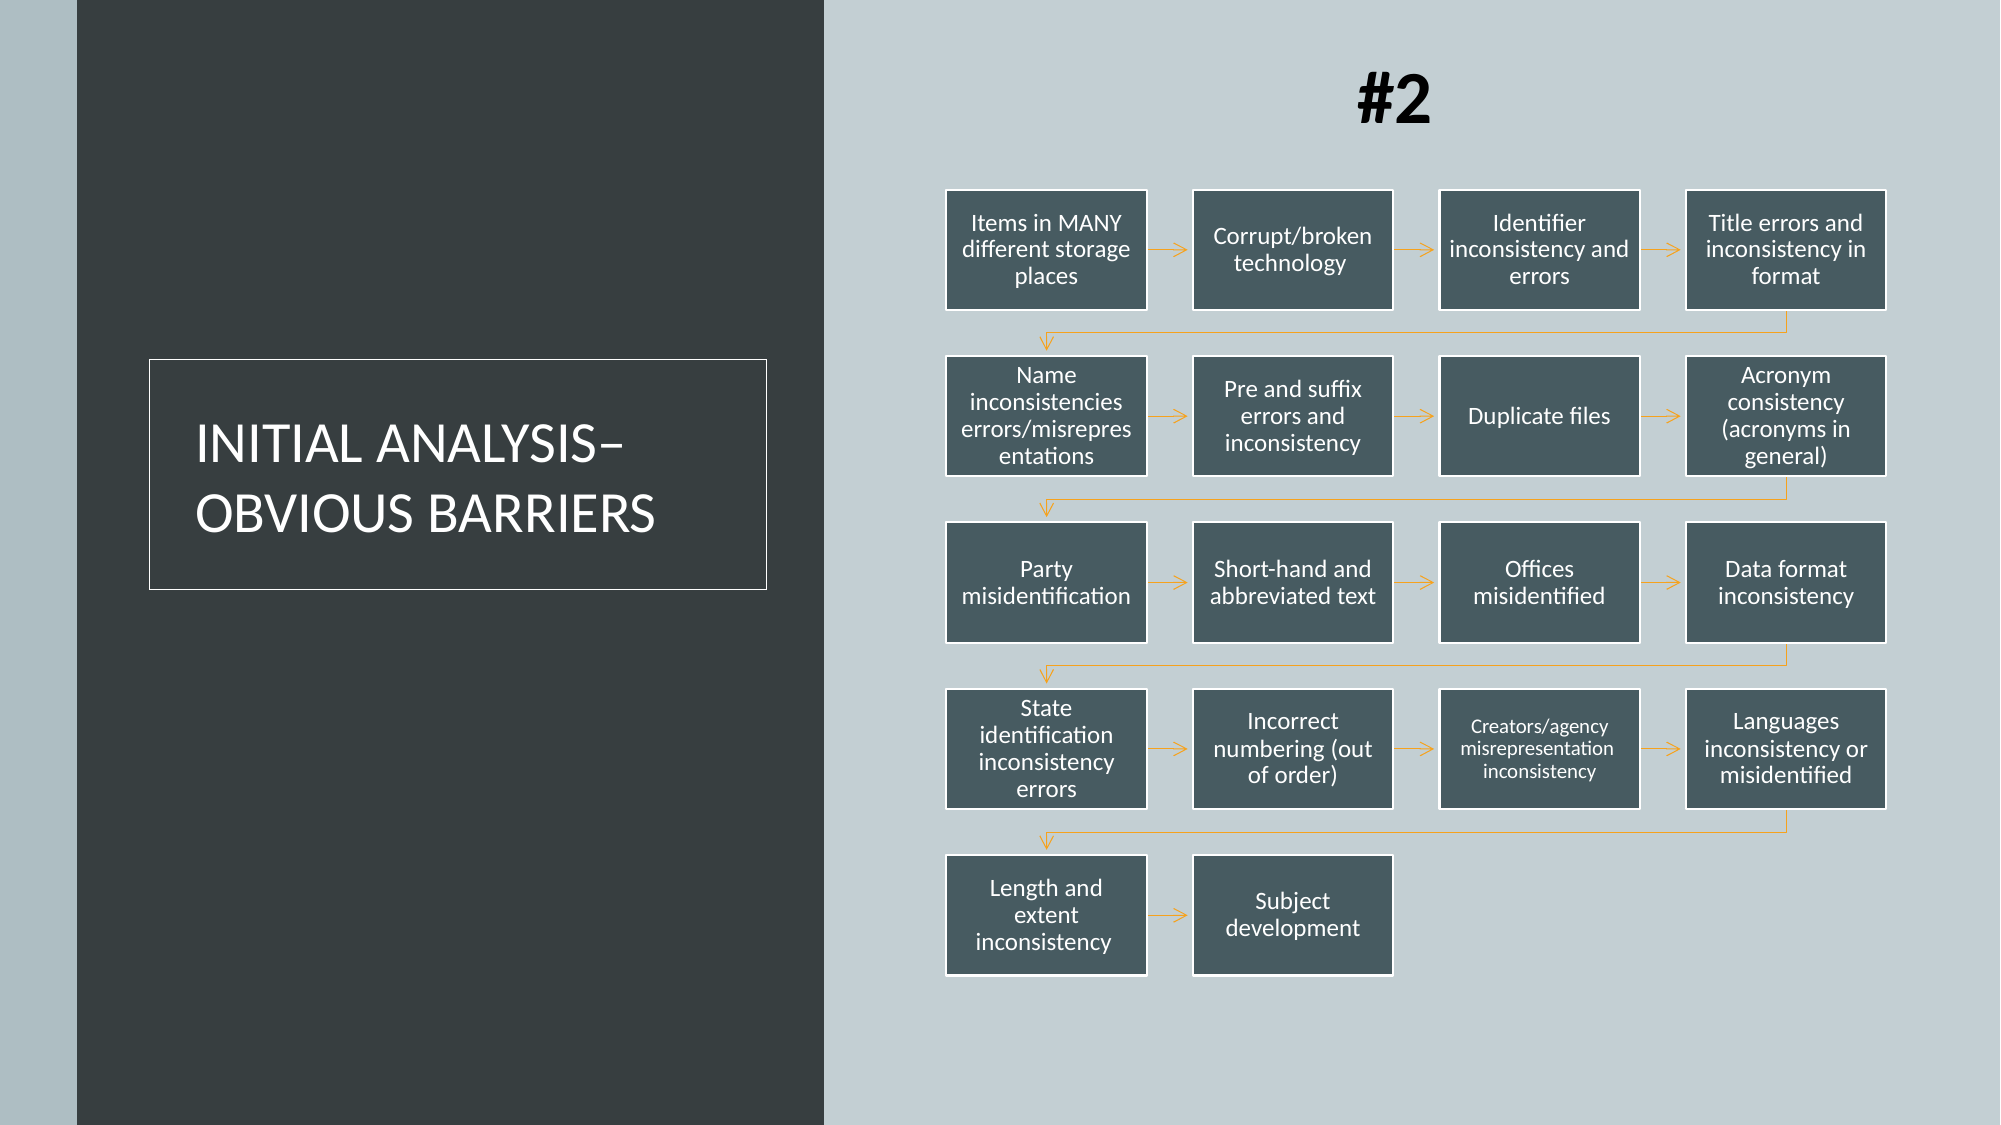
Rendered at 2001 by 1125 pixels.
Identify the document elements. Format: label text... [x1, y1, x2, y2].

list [921, 188, 1911, 977]
text_box [0, 0, 76, 1125]
text_box #2 [1342, 41, 1566, 147]
text_box [76, 0, 823, 1125]
text_box [823, 0, 1043, 1125]
text_box Initial analysis– obvious Barriers [149, 359, 767, 590]
